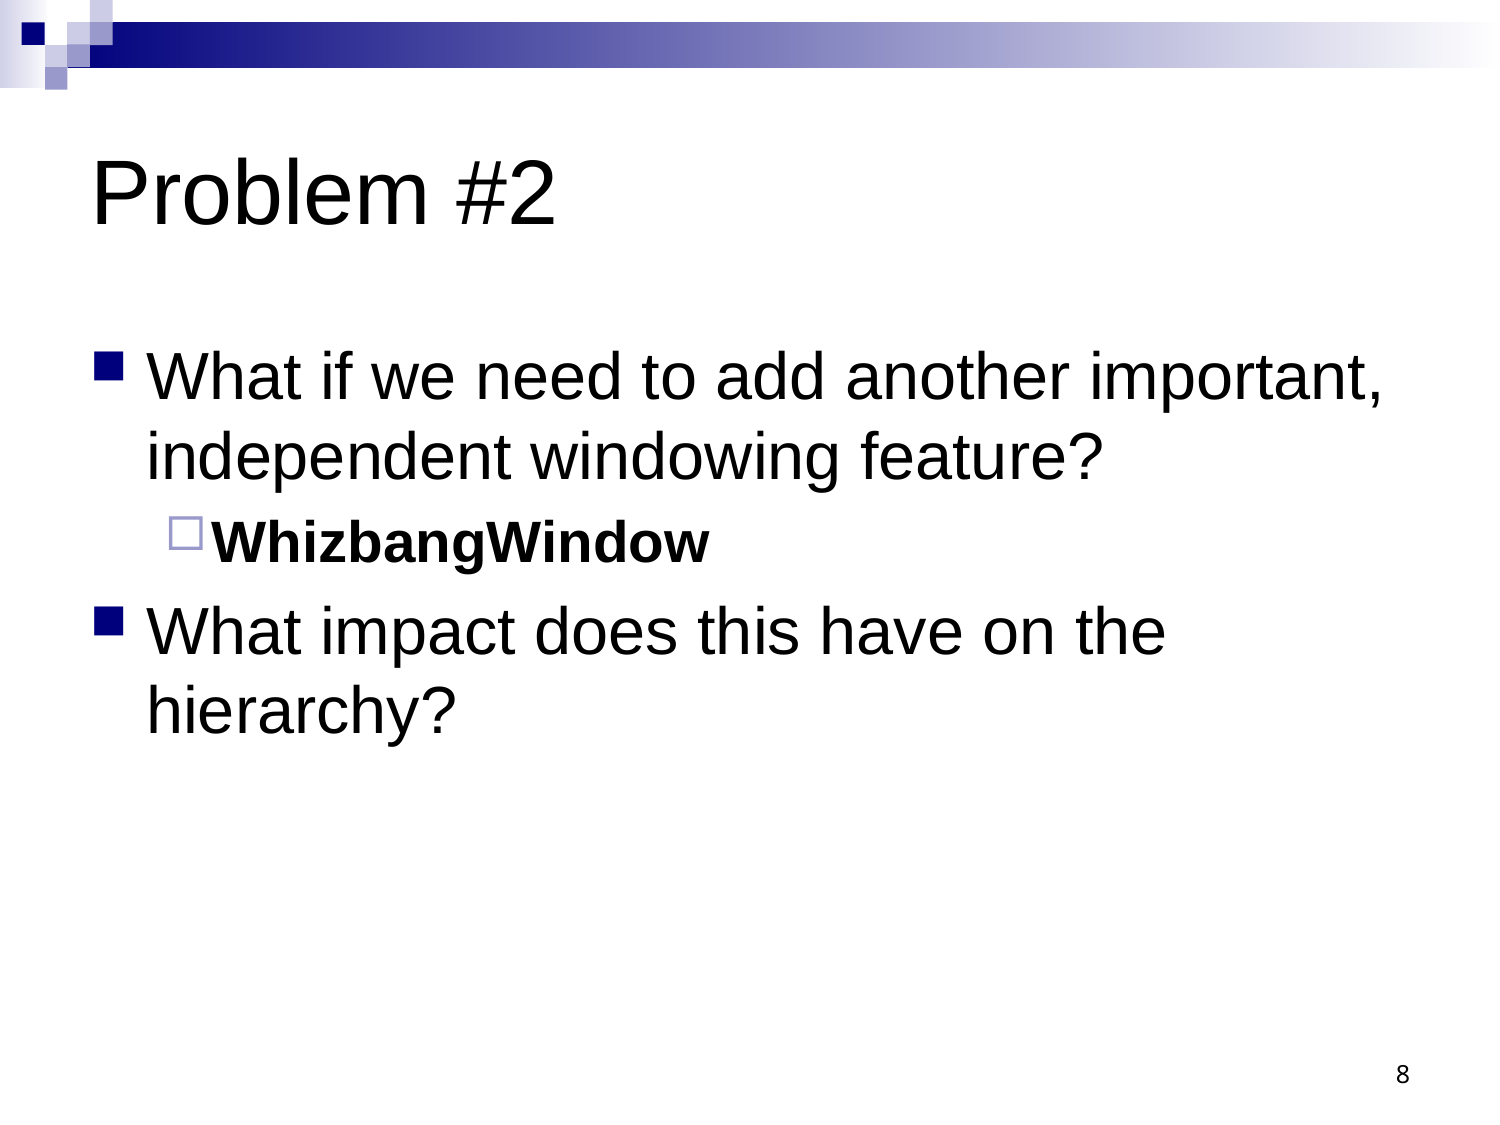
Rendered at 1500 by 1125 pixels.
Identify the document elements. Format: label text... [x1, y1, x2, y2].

title Problem #2 [75, 75, 1425, 300]
list What if we need to add another important, independent windowing feature? WhizbangWindow What impact does this have on the hierarchy? [75, 324, 1425, 963]
slide_number 8 [1074, 1025, 1425, 1100]
